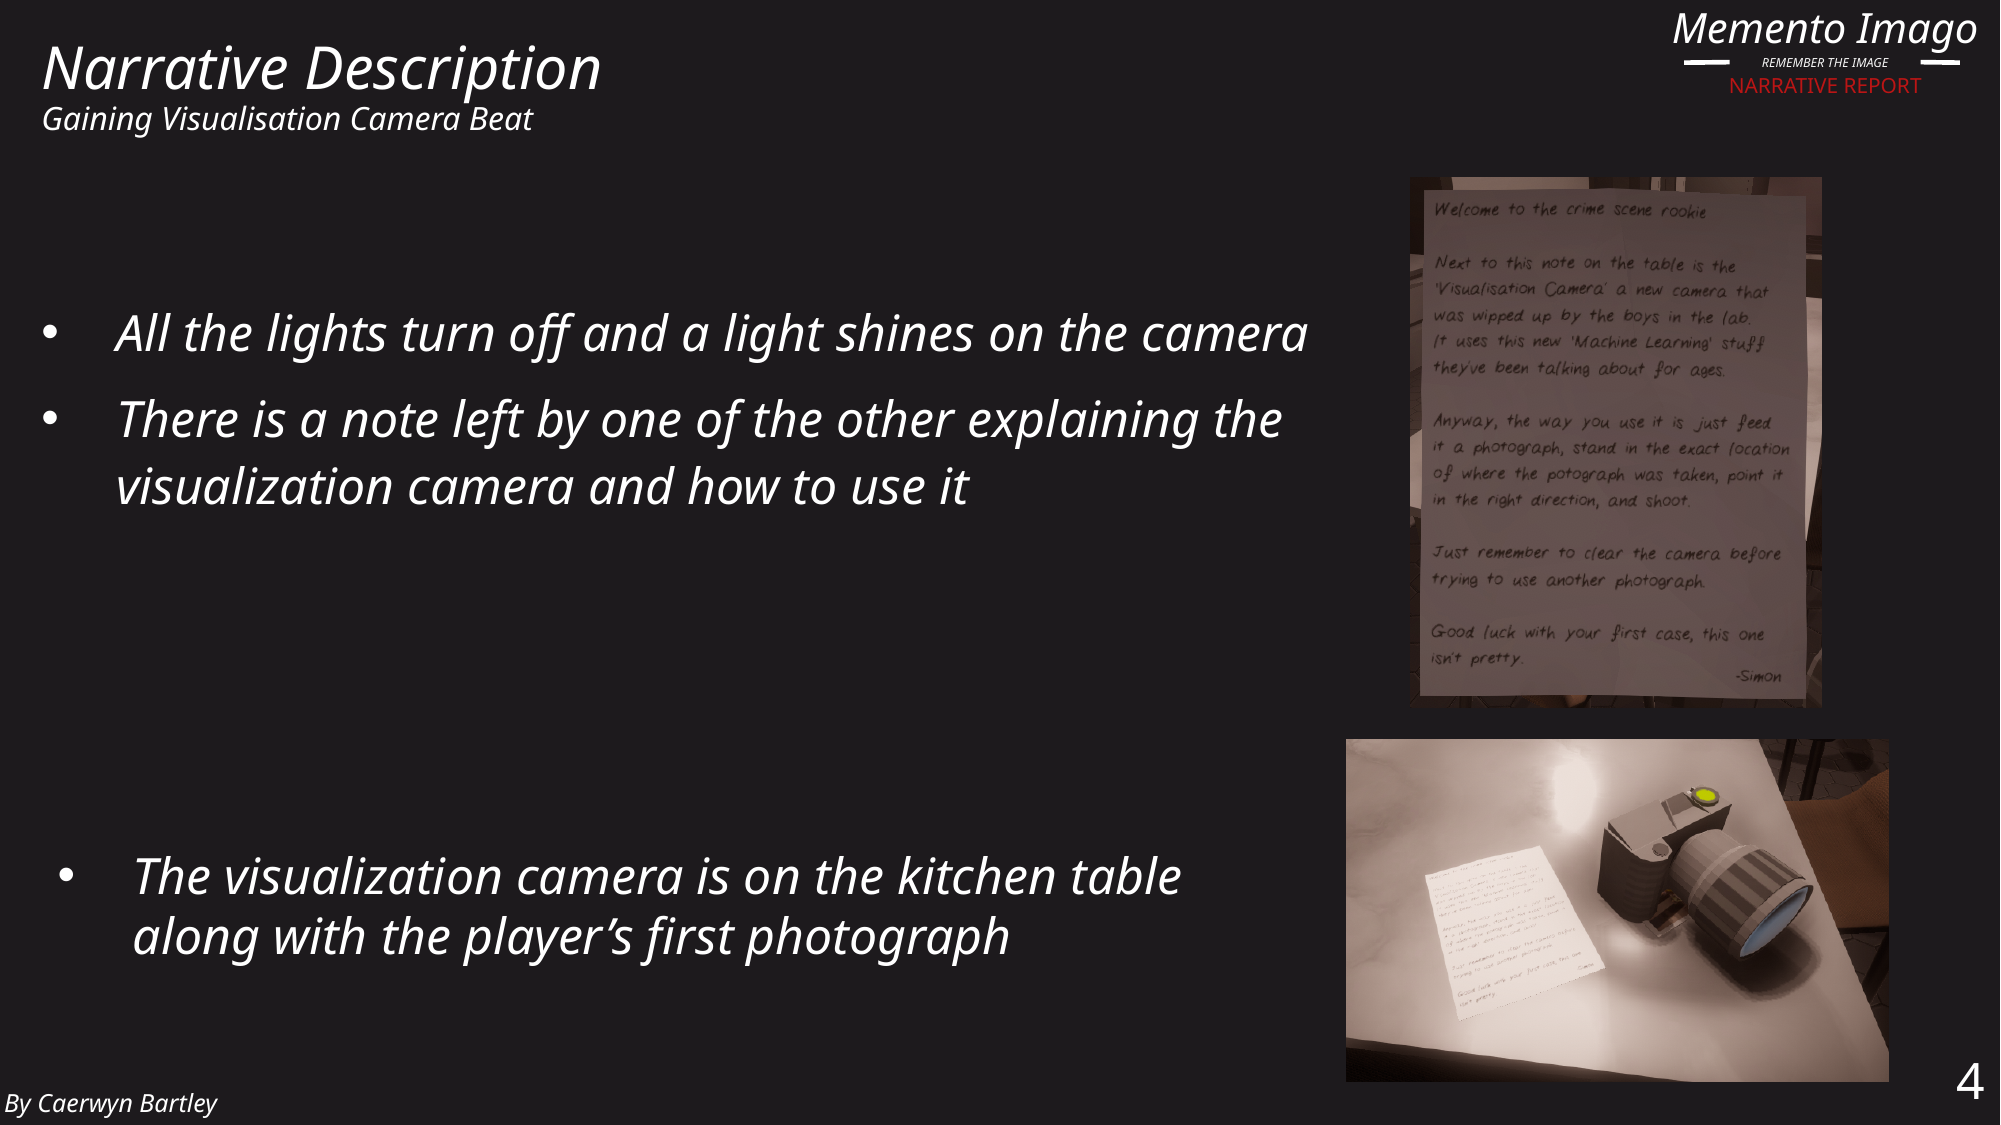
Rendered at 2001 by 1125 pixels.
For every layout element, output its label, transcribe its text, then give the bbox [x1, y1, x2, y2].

title Narrative Description Gaining Visualisation Camera Beat [26, 31, 1510, 146]
picture [1410, 177, 1822, 708]
picture [1346, 739, 1889, 1082]
list All the lights turn off and a light shines on the camera There is a note left by one of the other explaining the visualization camera and how to use it [26, 287, 1347, 630]
text_box The visualization camera is on the kitchen table along with the player’s first photograph [42, 836, 1331, 972]
